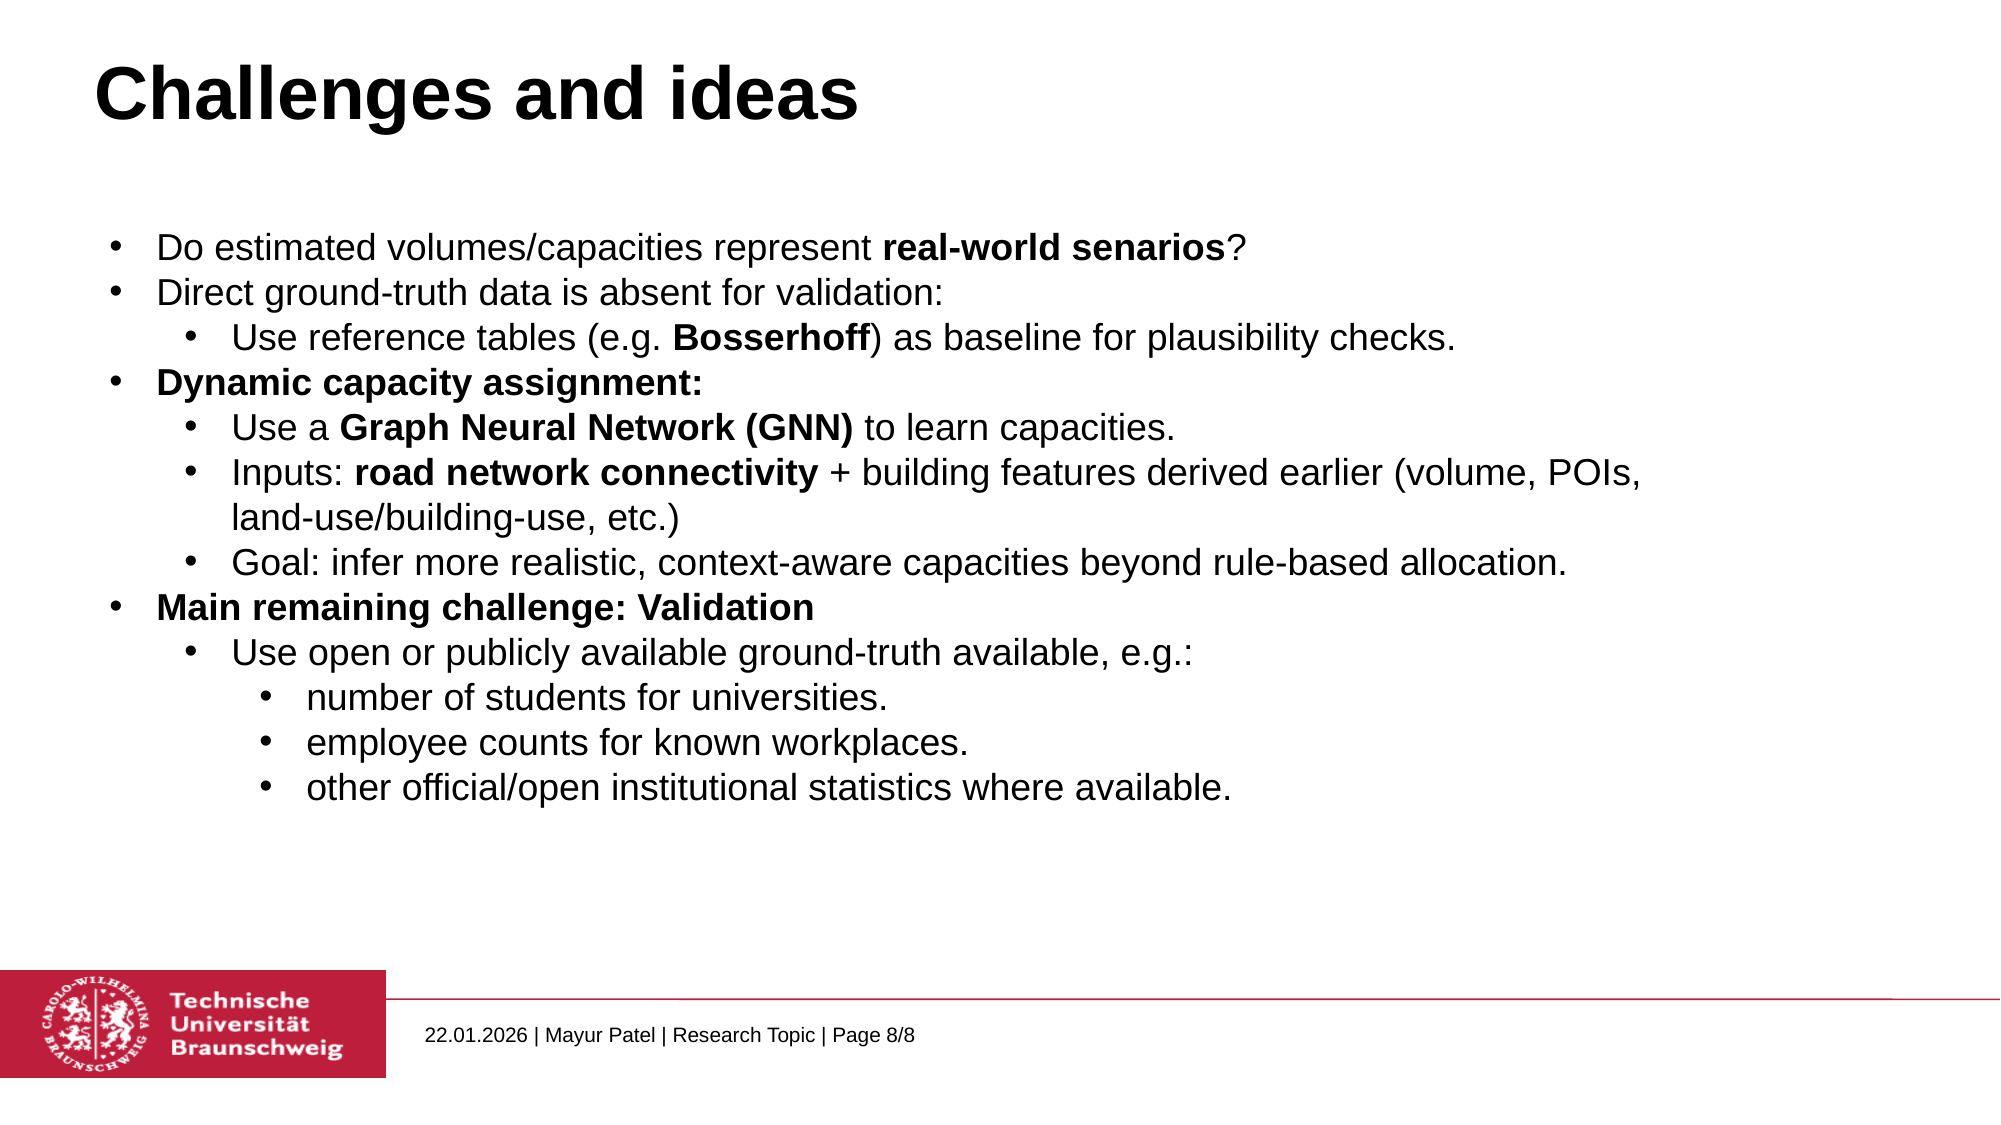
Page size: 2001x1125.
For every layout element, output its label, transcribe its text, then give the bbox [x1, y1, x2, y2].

picture [0, 970, 386, 1078]
text_box Do estimated volumes/capacities represent real-world senarios? Direct ground-truth data is absent for validation: Use reference tables (e.g. Bosserhoff) as baseline for plausibility checks. Dynamic capacity assignment: Use a Graph Neural Network (GNN) to learn capacities. Inputs: road network connectivity + building features derived earlier (volume, POIs, land-use/building-use, etc.) Goal: infer more realistic, context-aware capacities beyond rule-based allocation. Main remaining challenge: Validation Use open or publicly available ground-truth available, e.g.: number of students for universities. employee counts for known workplaces. other official/open institutional statistics where available. [94, 215, 1846, 816]
title Challenges and ideas [94, 18, 1927, 135]
